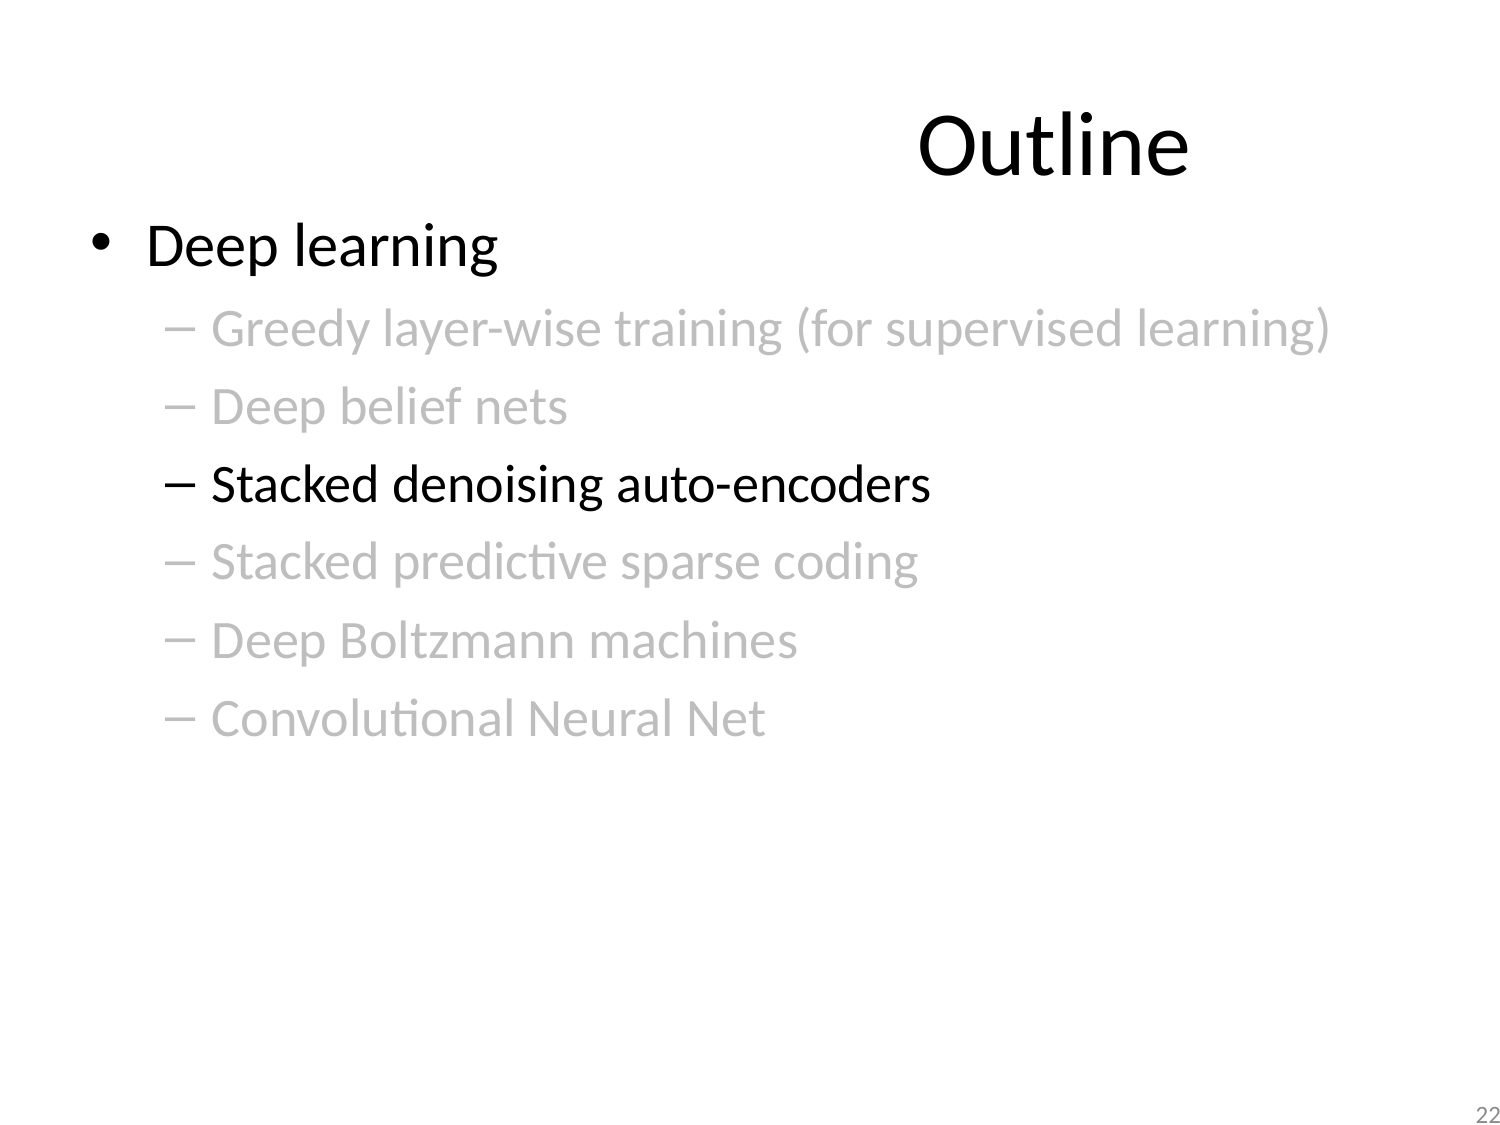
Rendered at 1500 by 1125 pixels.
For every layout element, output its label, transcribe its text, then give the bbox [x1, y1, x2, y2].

title Outline [75, 44, 1425, 233]
text_box Deep learning Greedy layer-wise training (for supervised learning) Deep belief nets Stacked denoising auto-encoders Stacked predictive sparse coding Deep Boltzmann machines Convolutional Neural Net [87, 203, 1340, 747]
slide_number 22 [1451, 782, 1500, 1125]
